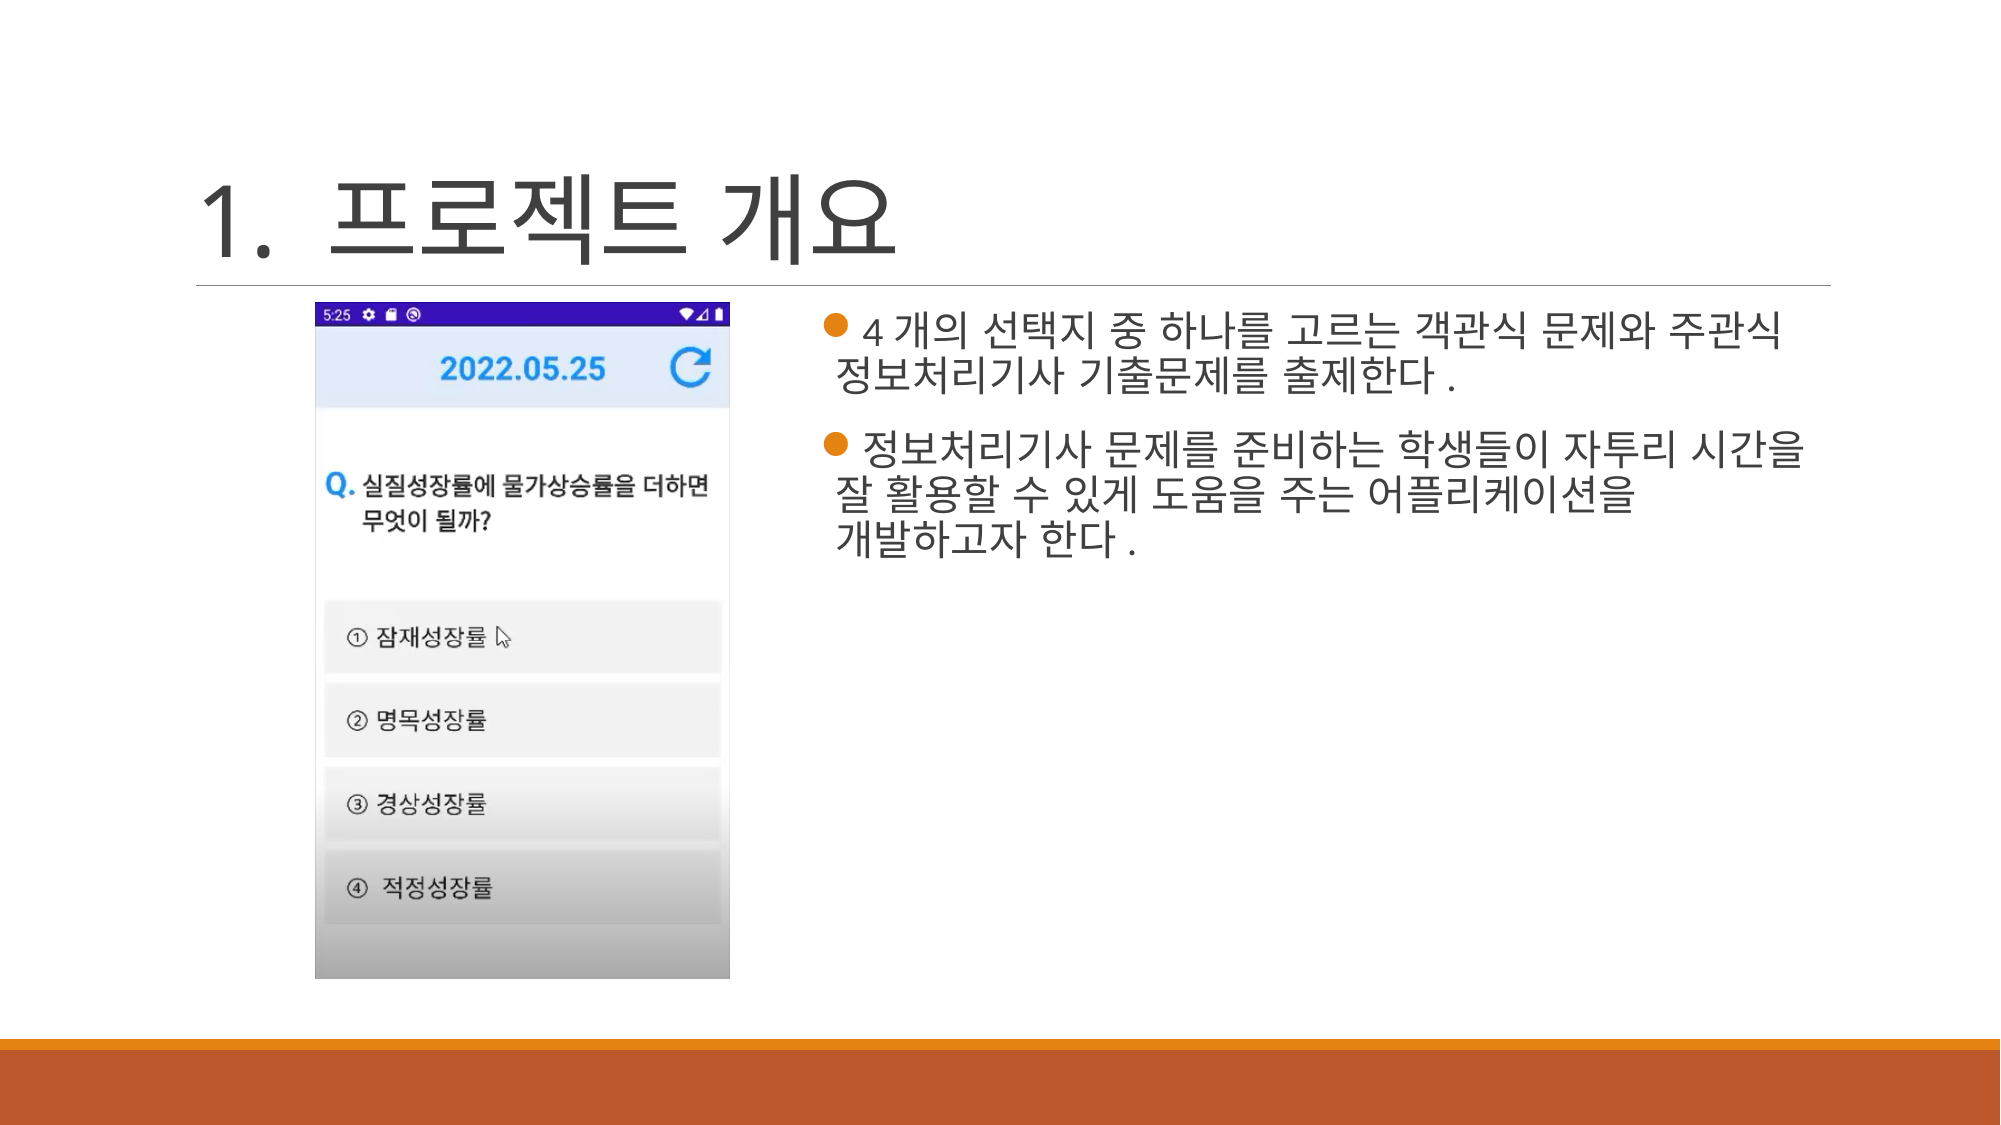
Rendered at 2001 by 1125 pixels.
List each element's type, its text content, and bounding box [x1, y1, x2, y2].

picture [314, 302, 730, 980]
list 4개의 선택지 중 하나를 고르는 객관식 문제와 주관식 정보처리기사 기출문제를 출제한다. 정보처리기사 문제를 준비하는 학생들이 자투리 시간을 잘 활용할 수 있게 도움을 주는 어플리케이션을 개발하고자 한다. [820, 302, 1830, 963]
title 1. 프로젝트 개요 [180, 47, 1830, 285]
